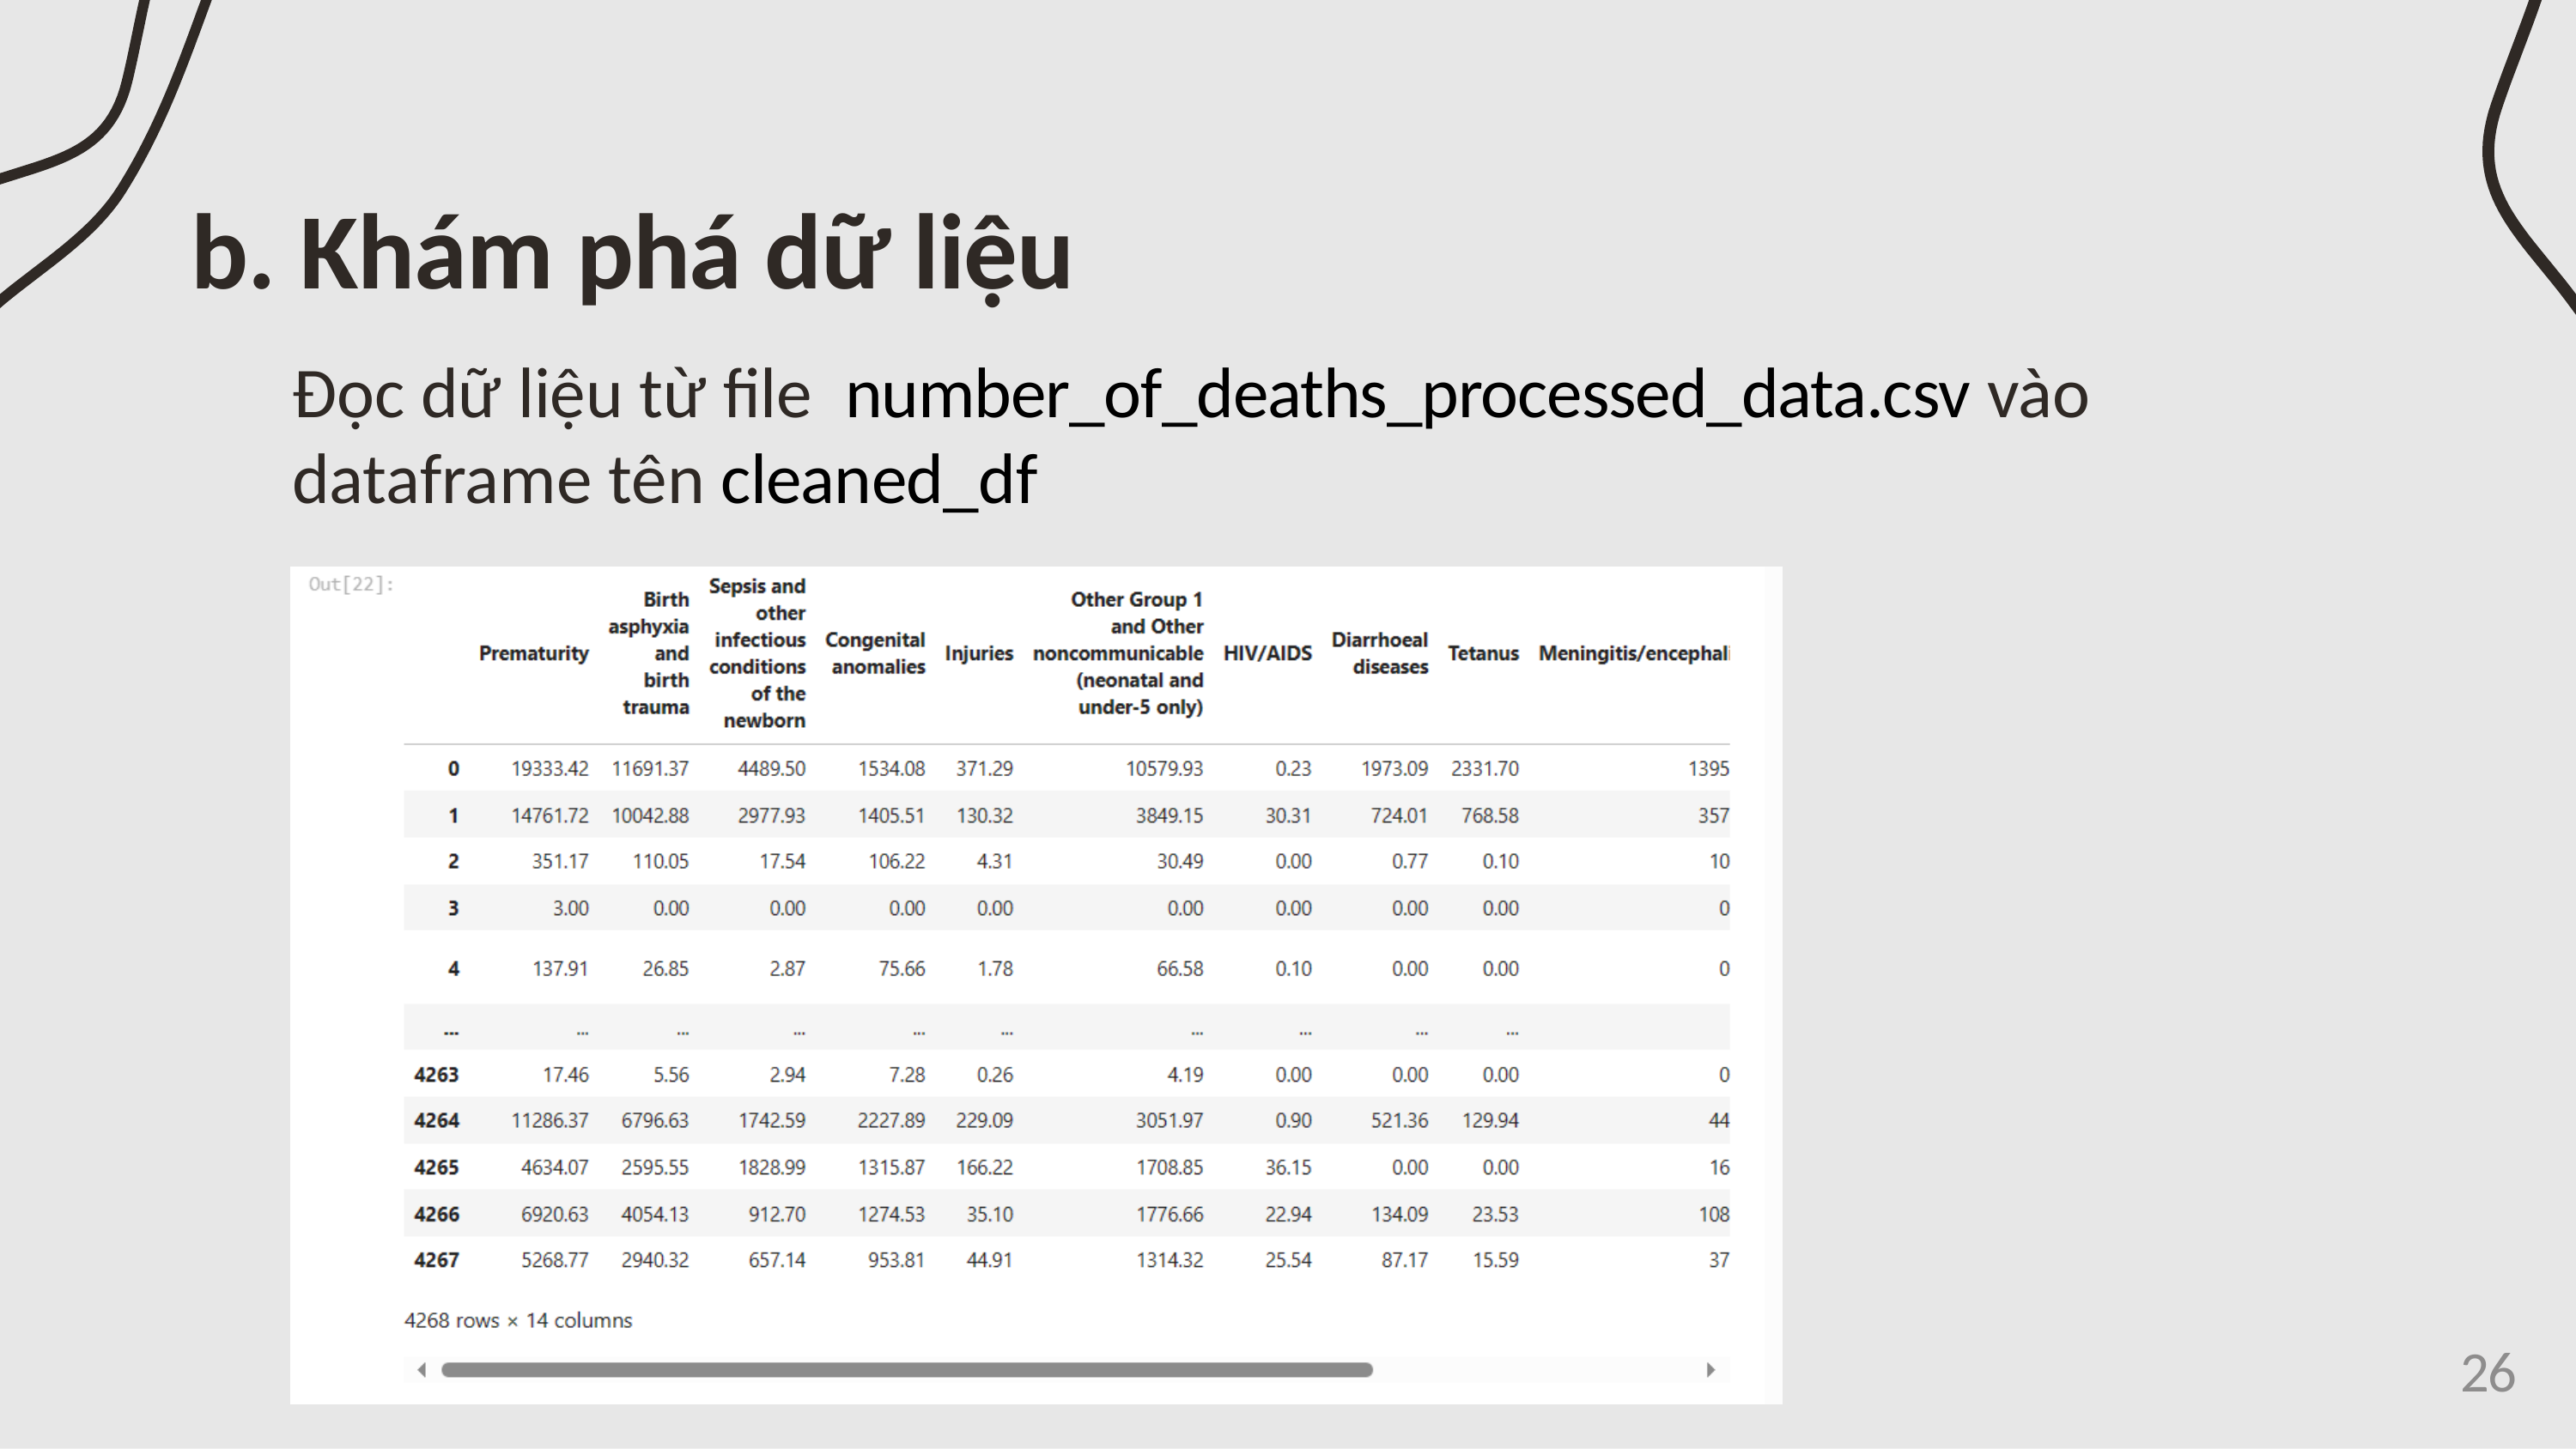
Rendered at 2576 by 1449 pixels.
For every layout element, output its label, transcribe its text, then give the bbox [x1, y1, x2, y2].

picture [289, 566, 1783, 1404]
text_box Đọc dữ liệu từ file number_of_deaths_processed_data.csv vào dataframe tên cleaned_df [290, 337, 2402, 518]
title b. Khám phá dữ liệu [188, 179, 1411, 424]
slide_number 26 [2426, 1346, 2540, 1449]
